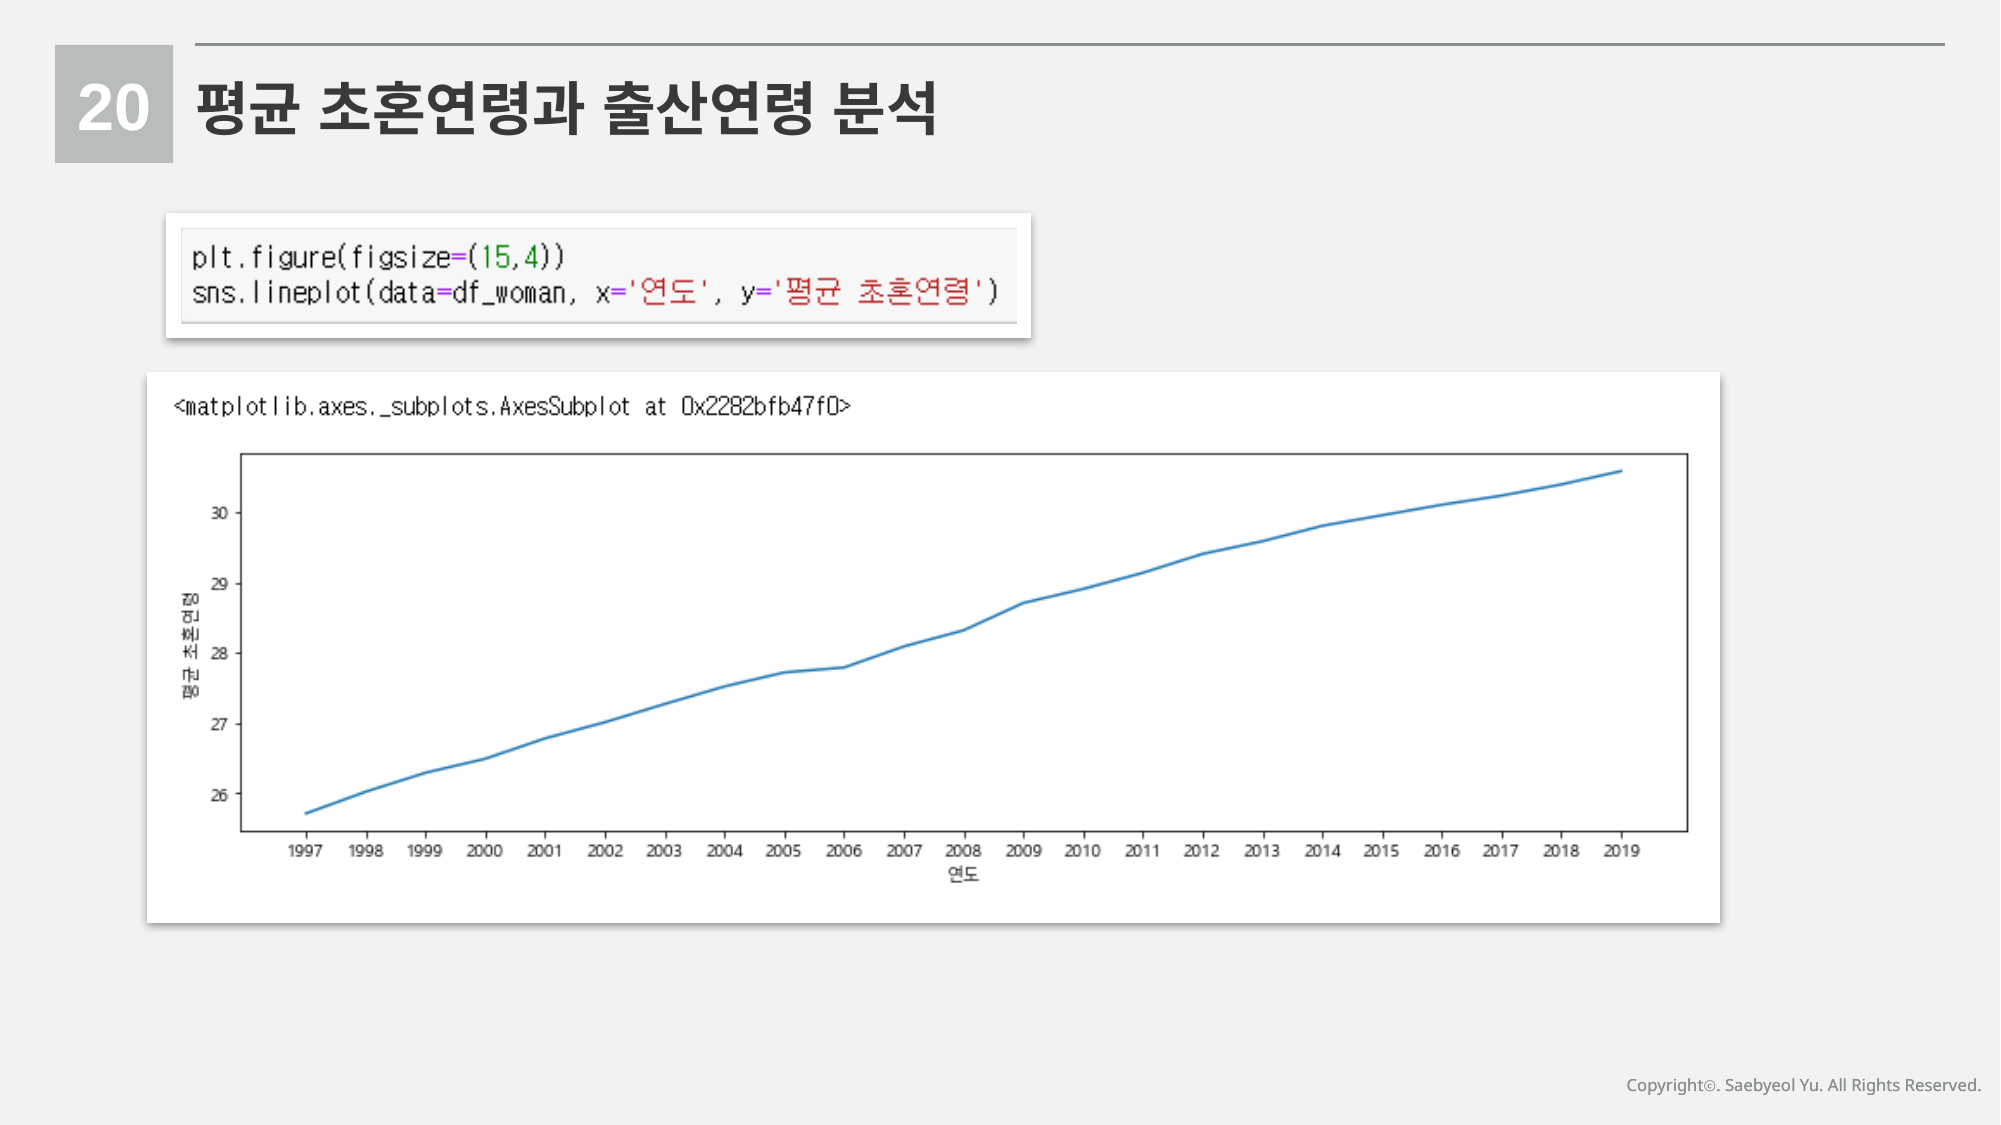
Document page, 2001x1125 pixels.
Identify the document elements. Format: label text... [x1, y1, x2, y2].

picture [180, 227, 1017, 324]
picture [161, 386, 1706, 909]
text_box Copyrightⓒ. Saebyeol Yu. All Rights Reserved. [1611, 1067, 1998, 1102]
text_box 20 [54, 44, 174, 164]
text_box 평균 초혼연령과 출산연령 분석 [180, 65, 1025, 150]
